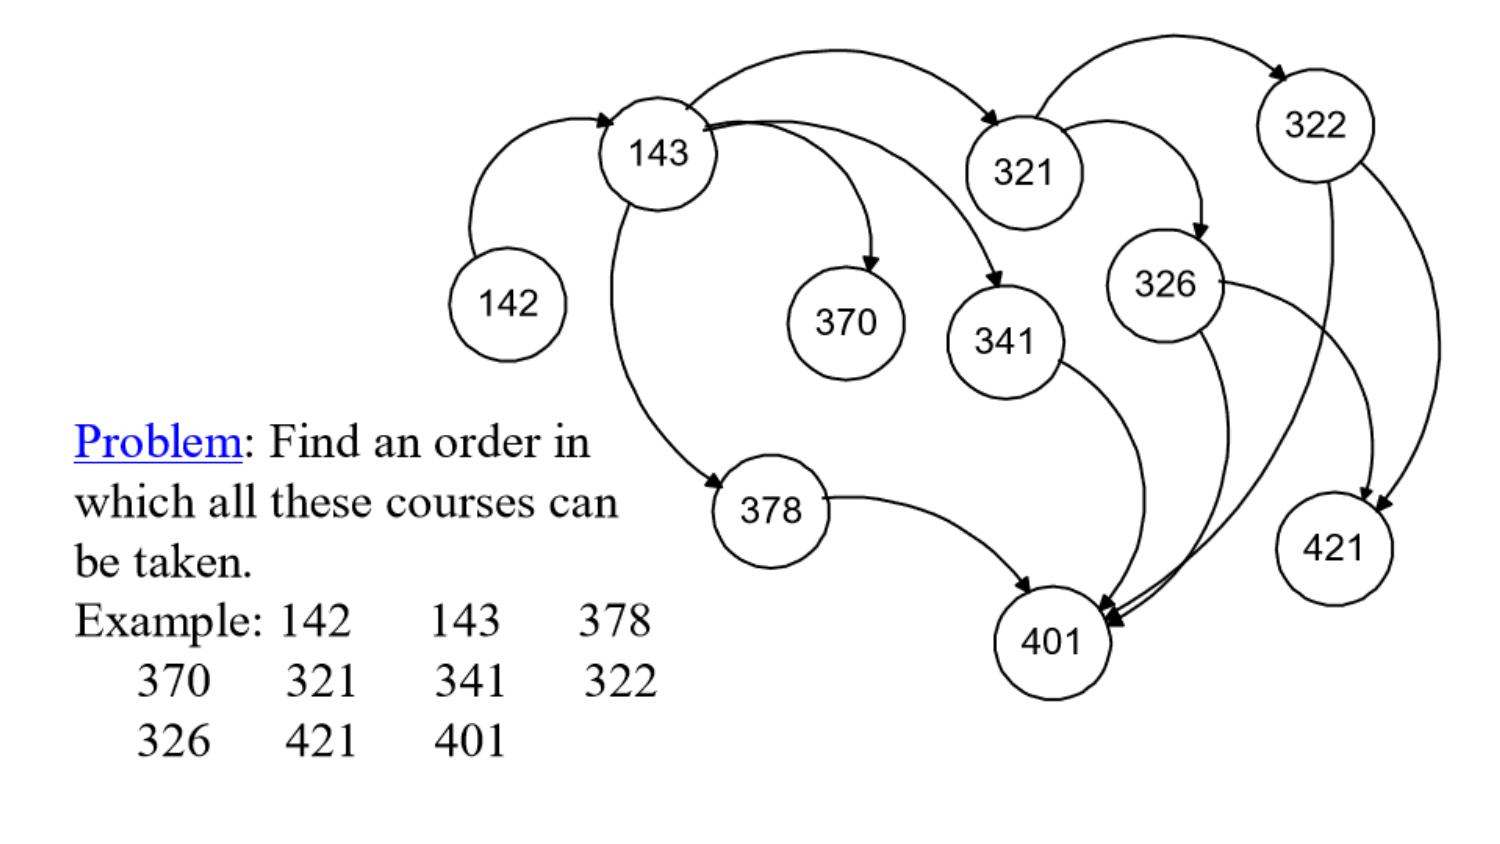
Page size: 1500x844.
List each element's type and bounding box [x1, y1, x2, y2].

picture [24, 24, 1463, 787]
